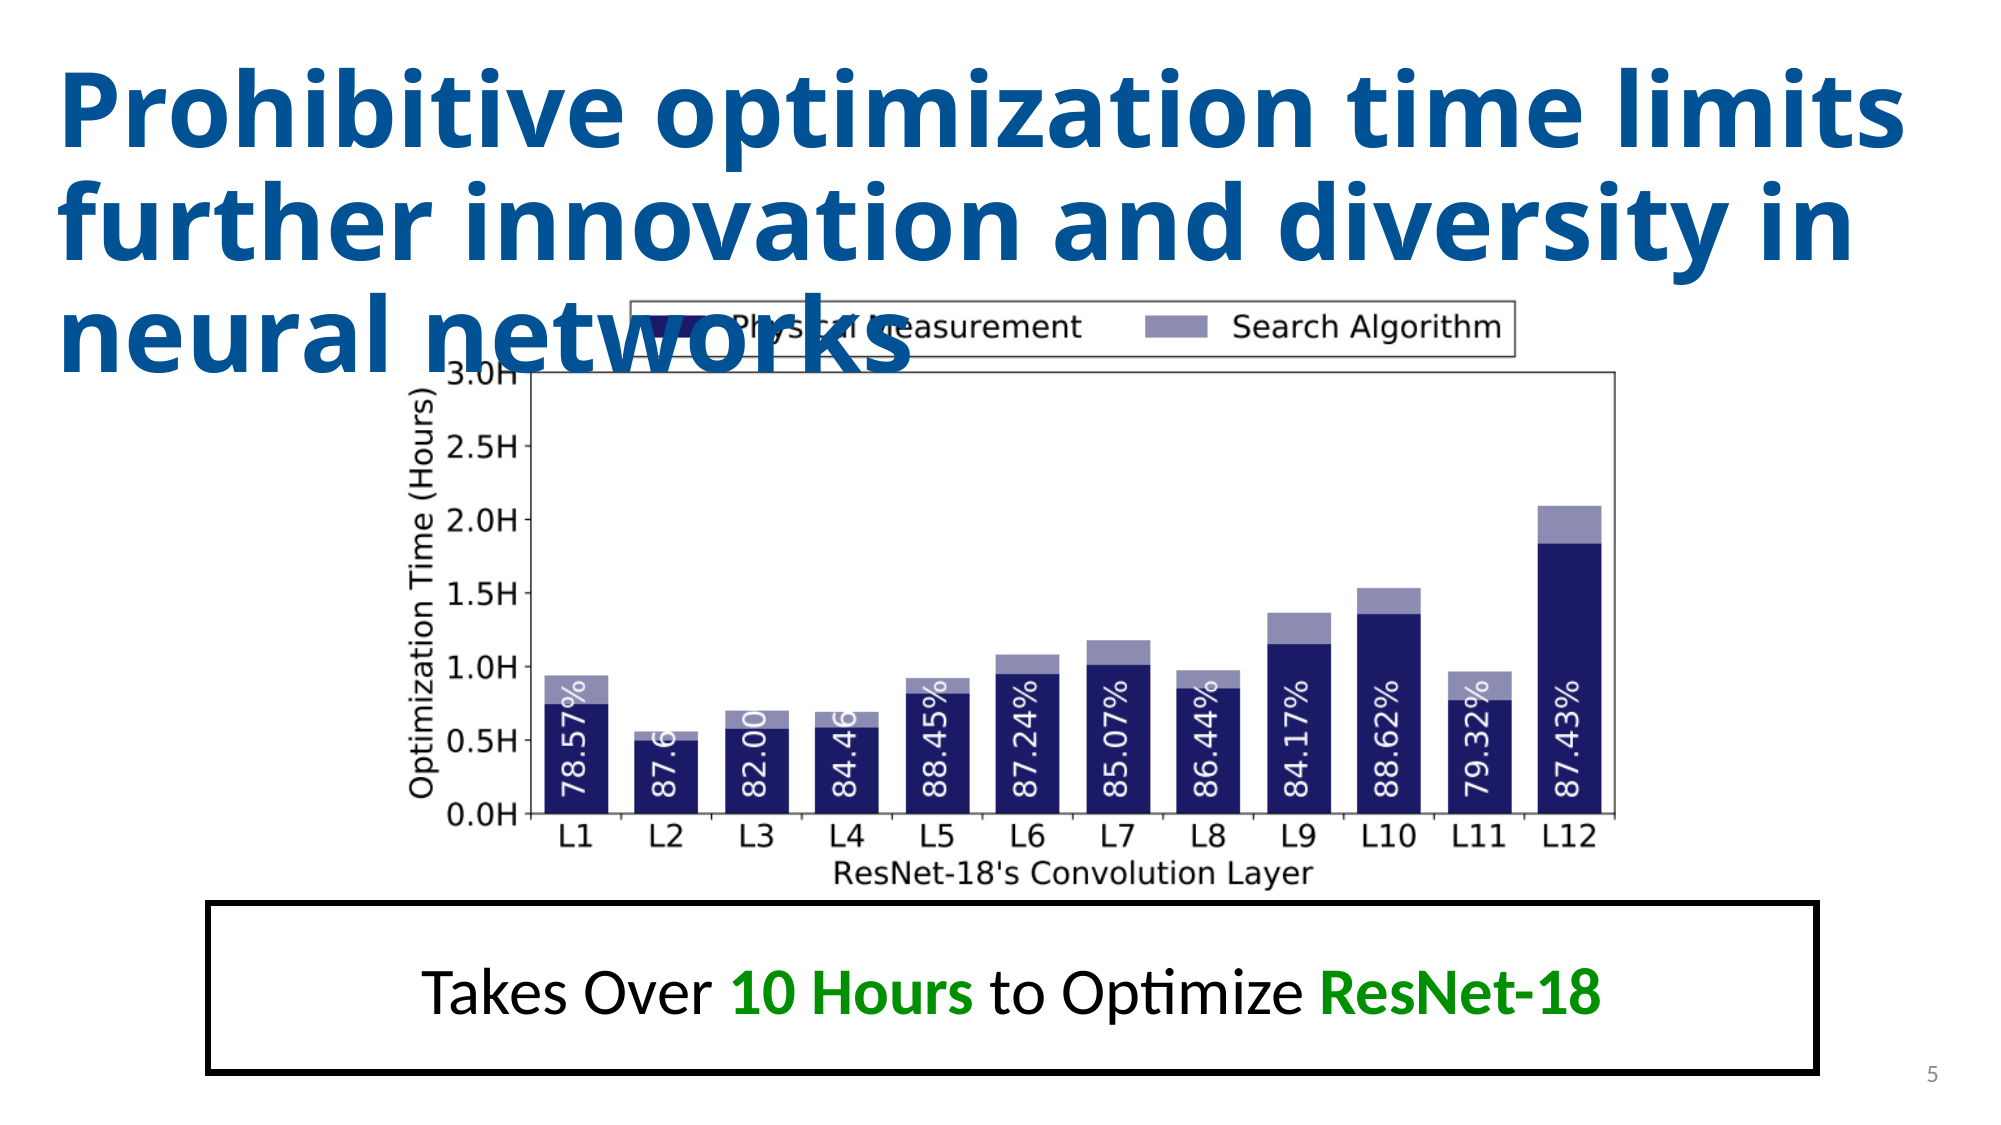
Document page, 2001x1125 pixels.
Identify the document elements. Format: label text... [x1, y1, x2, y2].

text_box Prohibitive optimization time limits further innovation and diversity in neural networks [41, 50, 1934, 195]
text_box Takes Over 10 Hours to Optimize ResNet-18 [207, 902, 1817, 1073]
slide_number 4 [1504, 1042, 1955, 1103]
picture [390, 283, 1635, 907]
